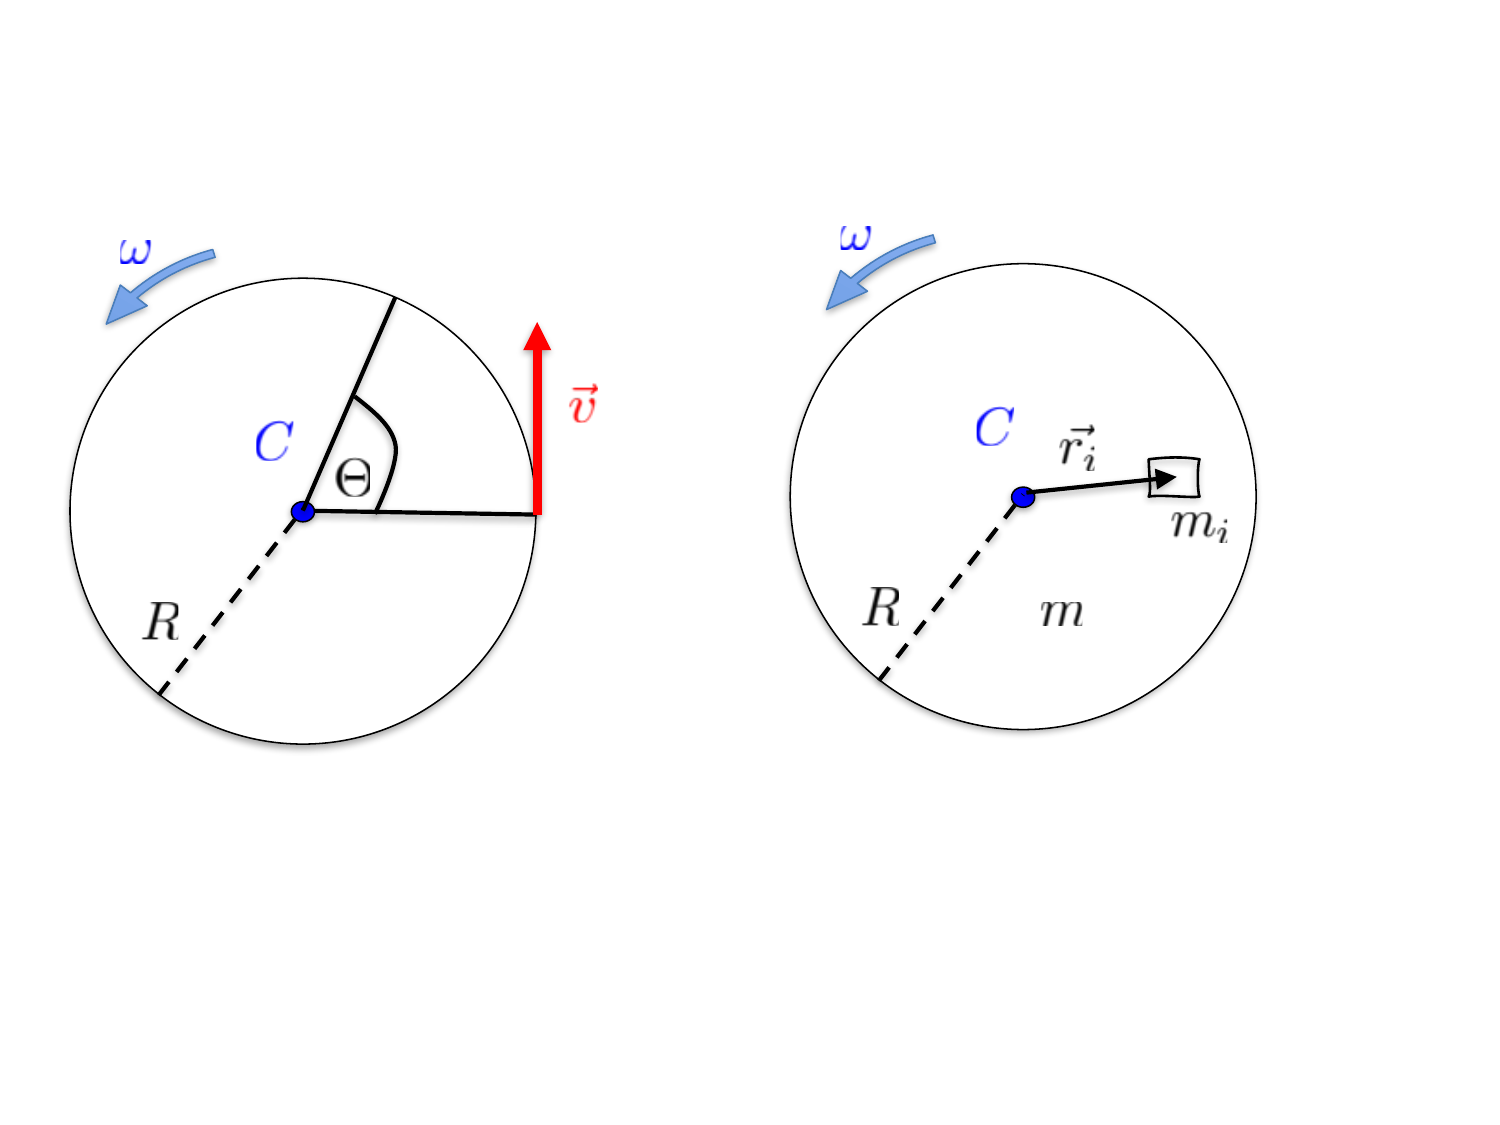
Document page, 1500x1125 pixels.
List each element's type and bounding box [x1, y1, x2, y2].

text_box [789, 262, 1257, 731]
text_box [69, 277, 392, 691]
text_box [878, 494, 1024, 681]
picture [861, 587, 900, 626]
text_box [172, 525, 537, 745]
picture [568, 382, 599, 423]
text_box [398, 297, 528, 509]
text_box [398, 510, 532, 515]
picture [1058, 424, 1095, 471]
picture [334, 456, 371, 497]
picture [140, 601, 179, 640]
text_box [302, 296, 396, 511]
text_box [1026, 476, 1178, 493]
picture [1040, 601, 1083, 626]
picture [1170, 511, 1228, 544]
picture [120, 240, 152, 264]
picture [976, 405, 1015, 446]
picture [256, 420, 295, 461]
text_box [1012, 486, 1021, 492]
text_box [105, 248, 216, 325]
text_box [825, 234, 937, 311]
text_box [158, 508, 304, 696]
picture [840, 226, 872, 250]
text_box [1147, 456, 1201, 498]
